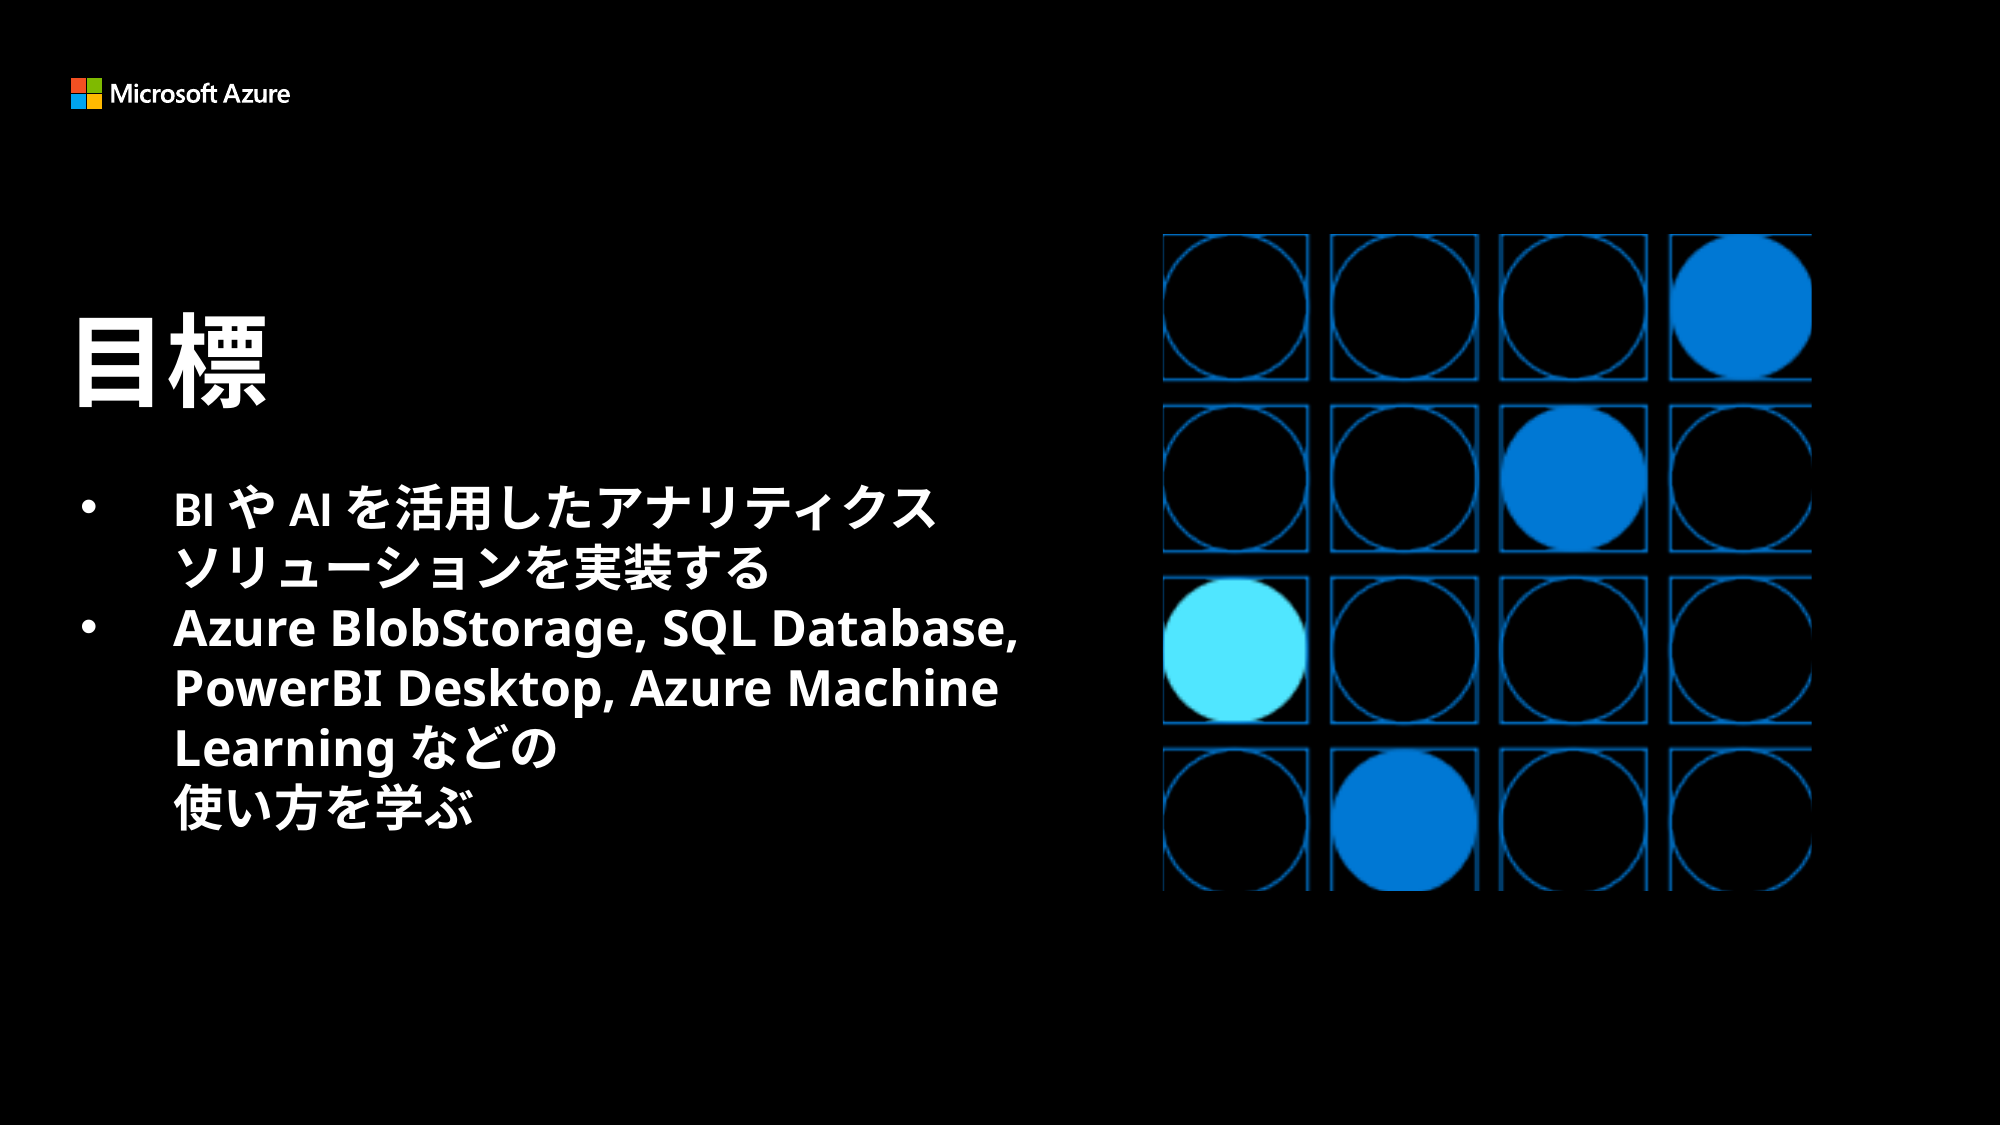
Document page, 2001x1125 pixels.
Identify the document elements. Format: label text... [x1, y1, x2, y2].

text_box BIやAIを活用したアナリティクス ソリューションを実装する Azure BlobStorage, SQL Database, PowerBI Desktop, Azure Machine Learningなどの 使い方を学ぶ [65, 468, 1099, 844]
text_box 目標 [65, 16, 1124, 452]
